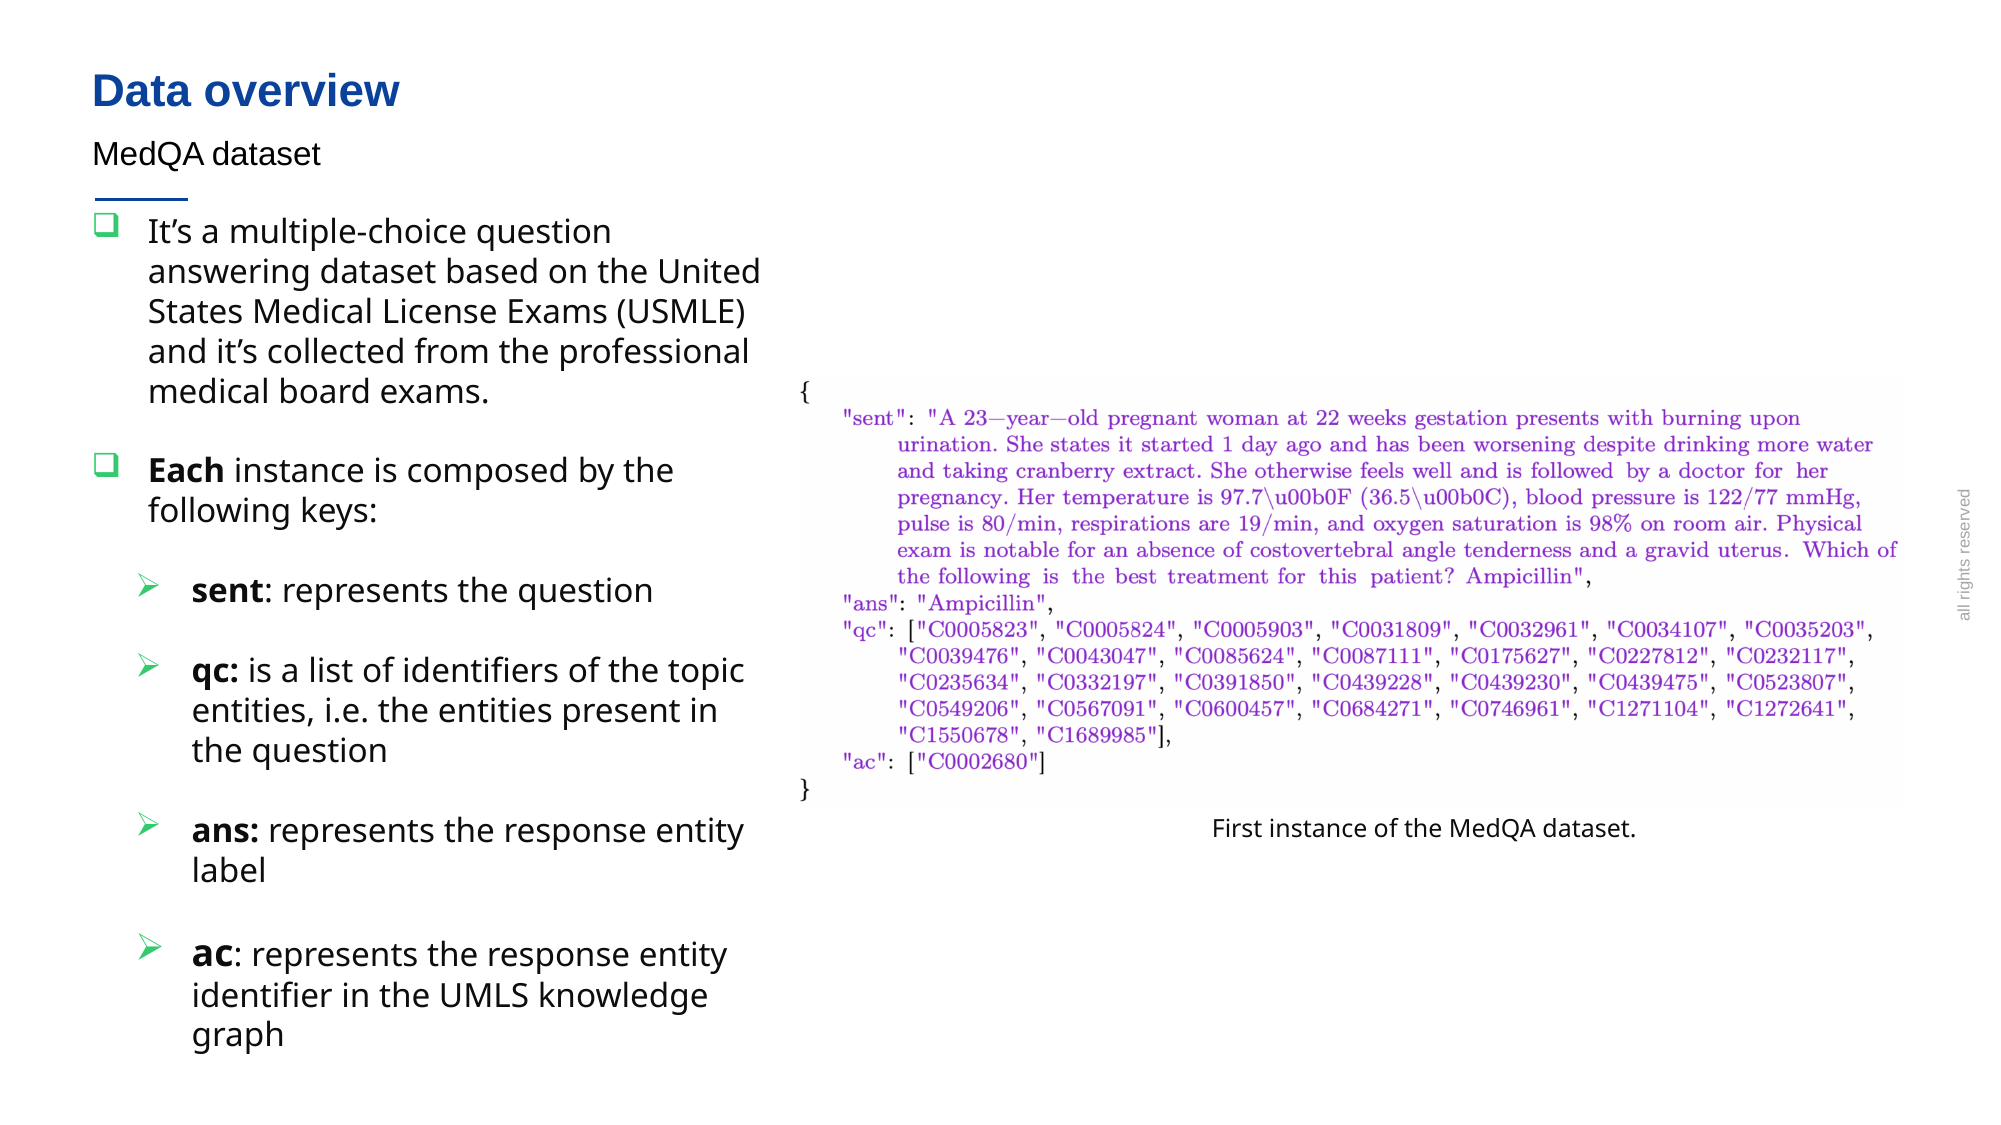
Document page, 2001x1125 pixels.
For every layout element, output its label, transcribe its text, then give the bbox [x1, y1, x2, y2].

list MedQA dataset [77, 132, 1827, 181]
title Data overview [76, 53, 2000, 132]
text_box First instance of the MedQA dataset. [1197, 814, 1702, 851]
picture [797, 376, 1905, 806]
list It’s a multiple-choice question answering dataset based on the United States Medical License Exams (USMLE) and it’s collected from the professional medical board exams. Each instance is composed by the following keys: sent: represents the question qc: is a list of identifiers of the topic entities, i.e. the entities present in the question ans: represents the response entity label ac: represents the response entity identifier in the UMLS knowledge graph [76, 212, 779, 1052]
